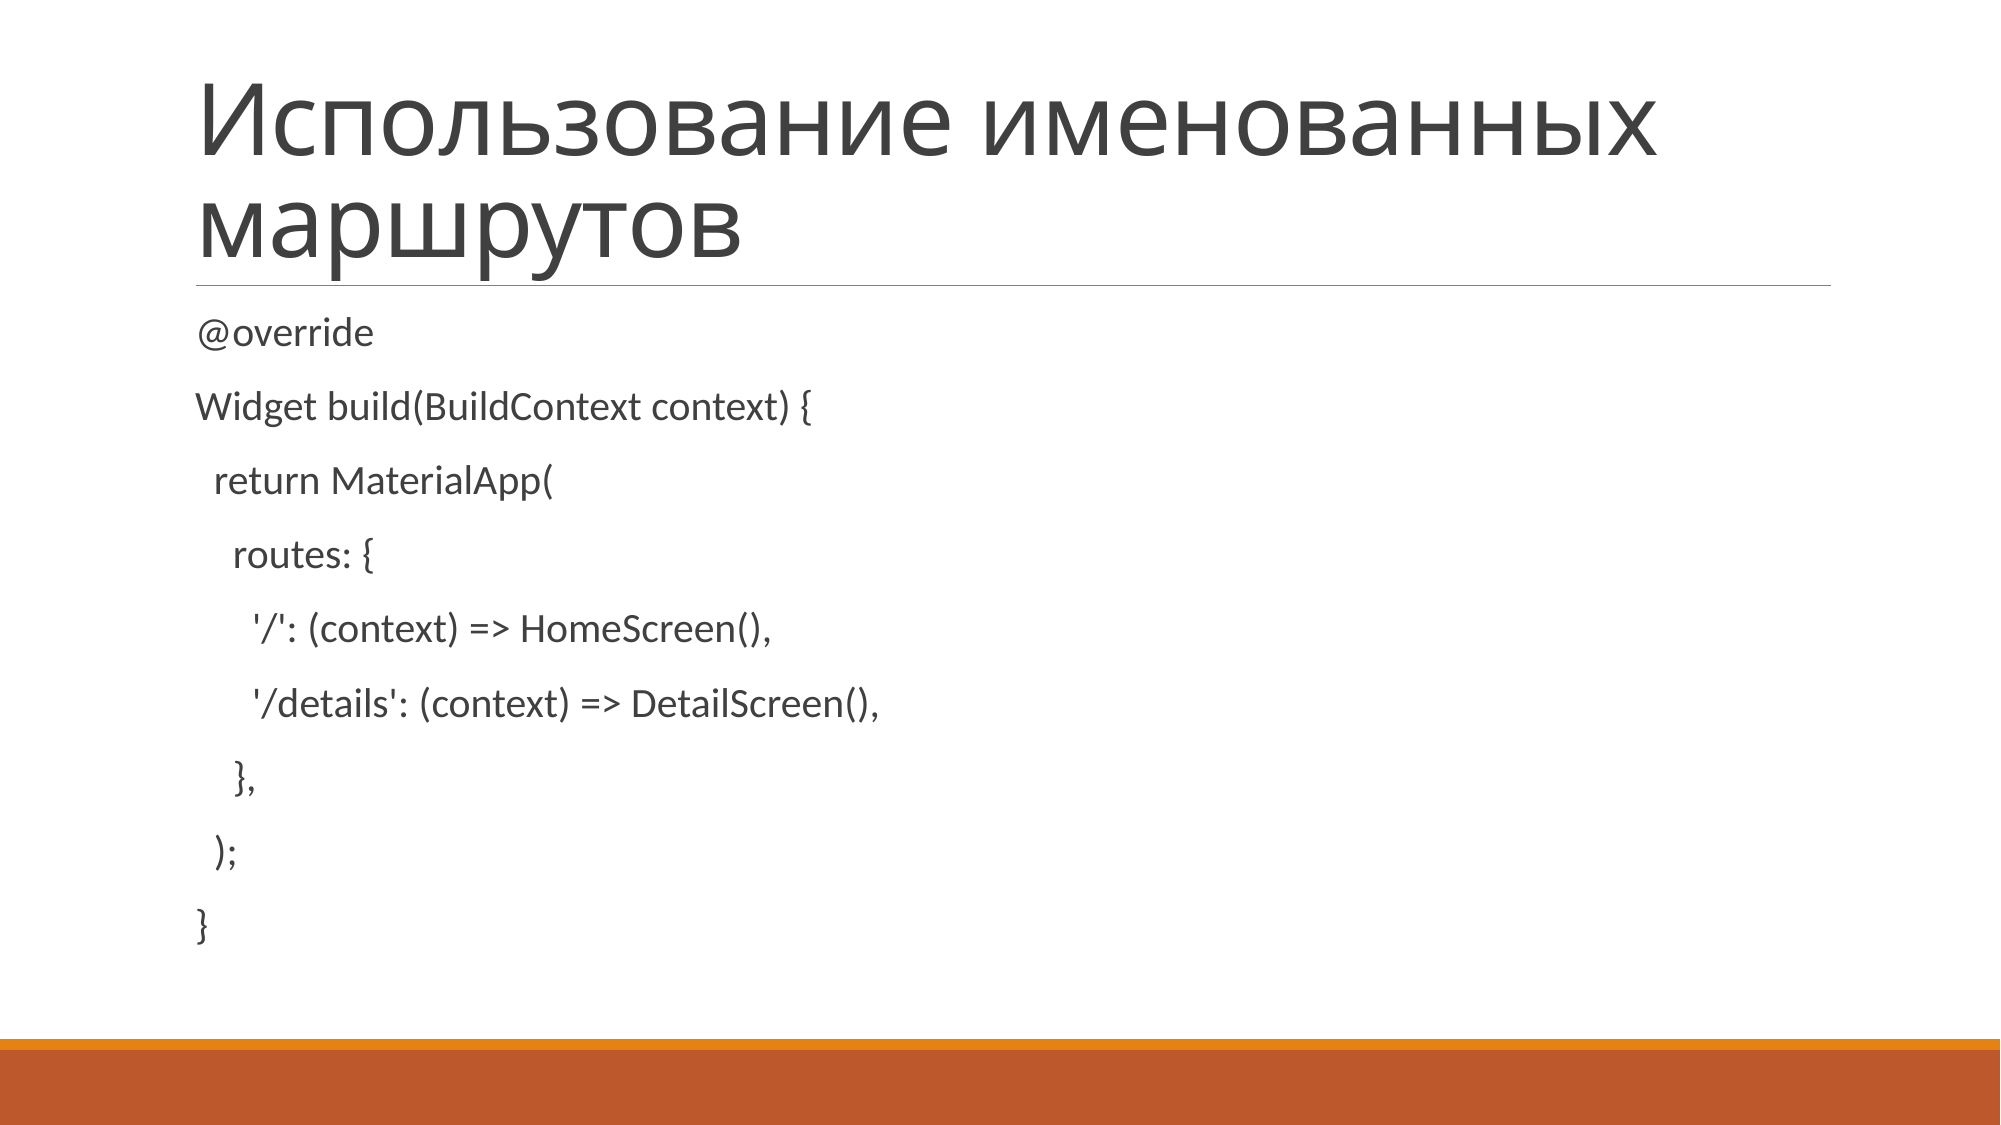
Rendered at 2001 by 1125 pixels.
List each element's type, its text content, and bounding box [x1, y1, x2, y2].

title Использование именованных маршрутов [180, 47, 1943, 285]
list @override Widget build(BuildContext context) { return MaterialApp( routes: { '/': (context) => HomeScreen(), '/details': (context) => DetailScreen(), }, ); } [180, 302, 1830, 963]
